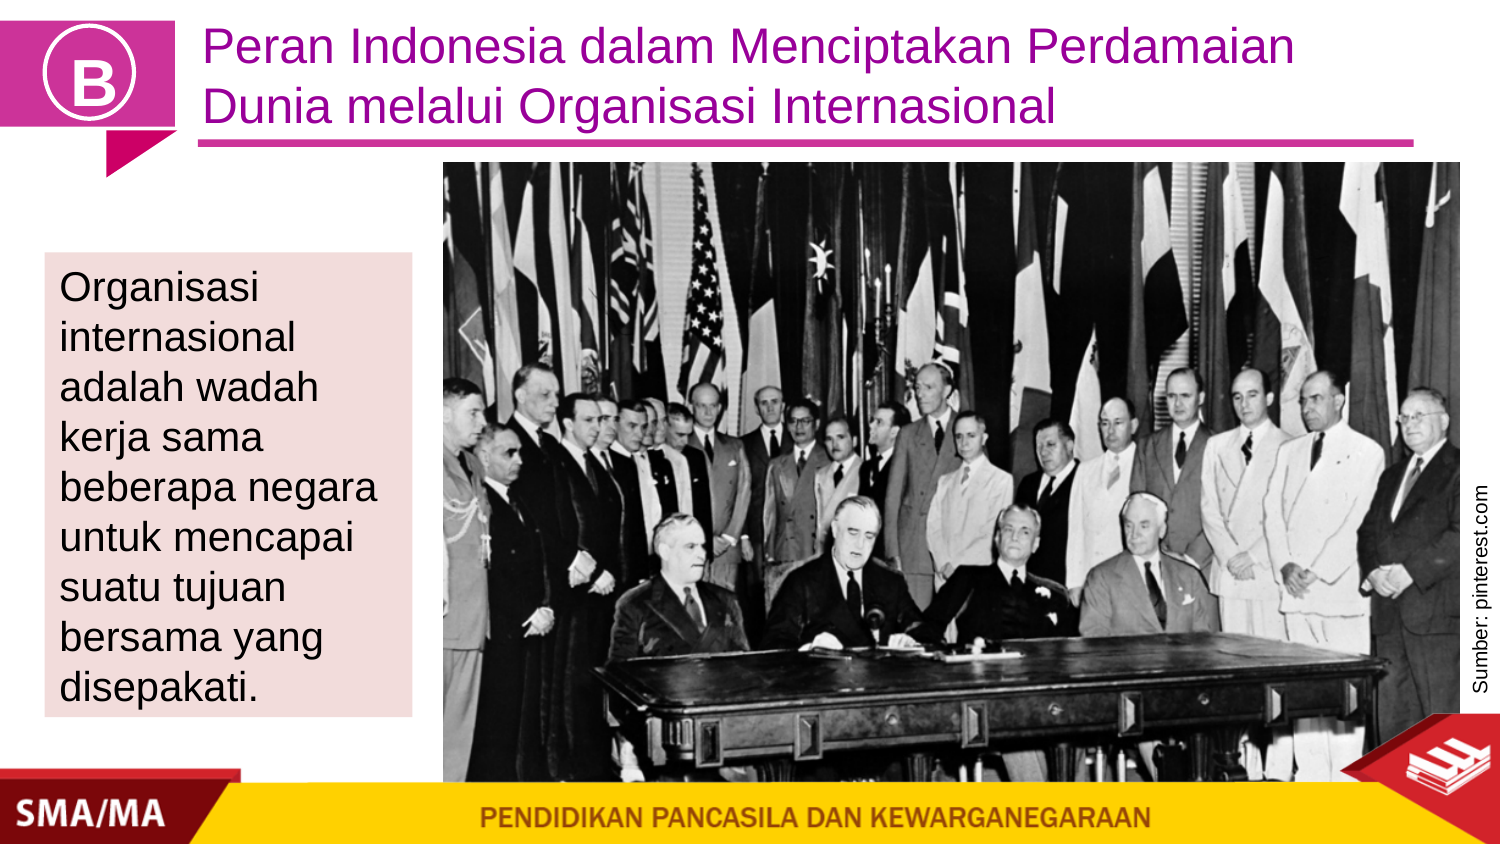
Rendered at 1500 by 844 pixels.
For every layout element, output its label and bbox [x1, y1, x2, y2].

text_box [44, 161, 1500, 708]
text_box [0, 0, 1414, 178]
picture [0, 708, 1500, 844]
